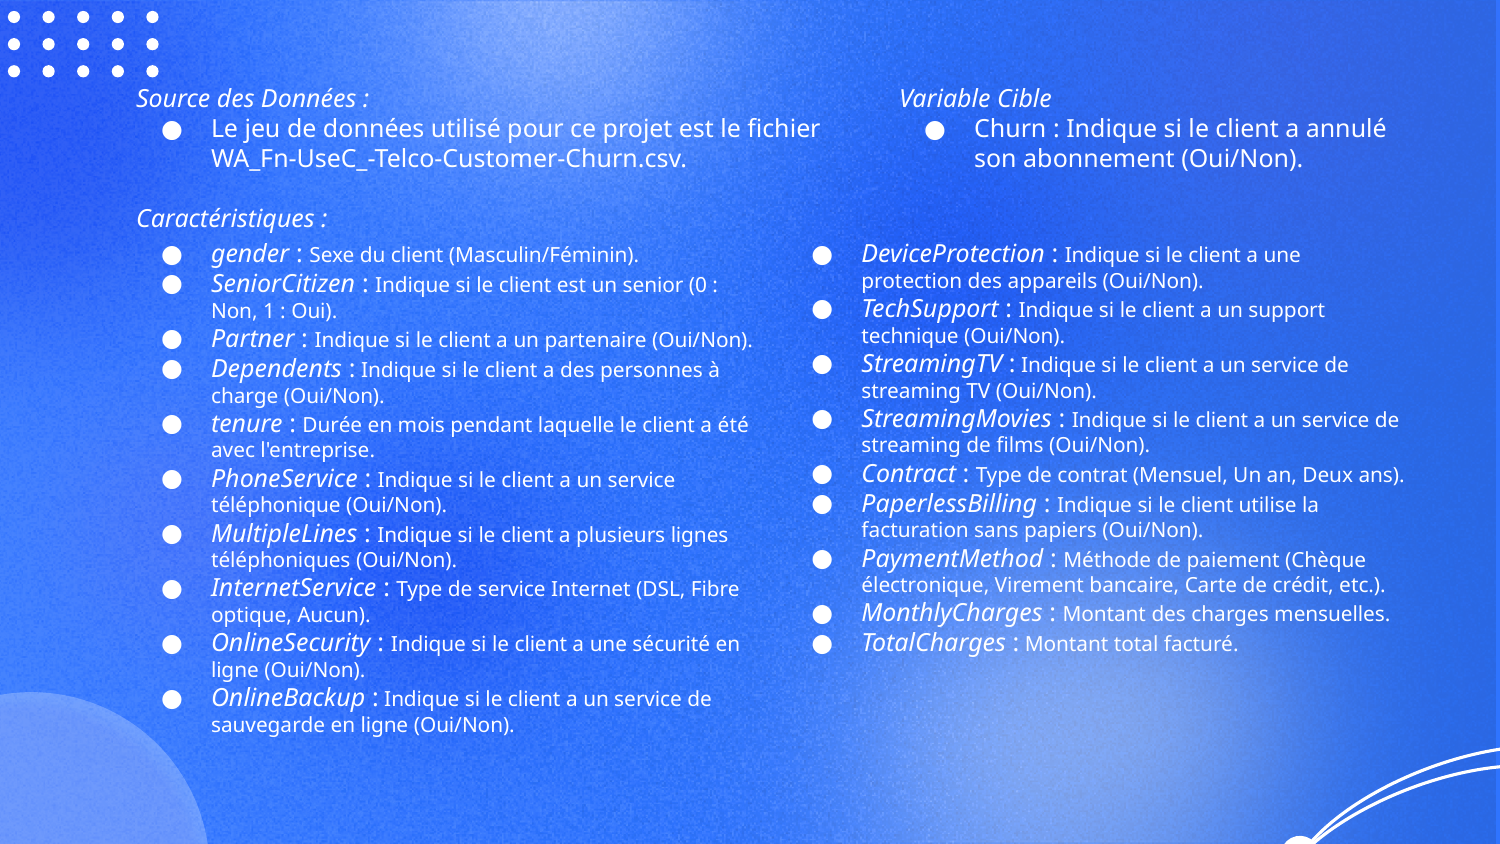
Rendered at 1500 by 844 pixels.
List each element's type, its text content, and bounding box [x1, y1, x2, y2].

text_box Source des Données : Le jeu de données utilisé pour ce projet est le fichier WA_Fn-UseC_-Telco-Customer-Churn.csv. Caractéristiques : [121, 67, 885, 222]
text_box gender : Sexe du client (Masculin/Féminin). SeniorCitizen : Indique si le client est un senior (0 : Non, 1 : Oui). Partner : Indique si le client a un partenaire (Oui/Non). Dependents : Indique si le client a des personnes à charge (Oui/Non). tenure : Durée en mois pendant laquelle le client a été avec l'entreprise. PhoneService : Indique si le client a un service téléphonique (Oui/Non). MultipleLines : Indique si le client a plusieurs lignes téléphoniques (Oui/Non). InternetService : Type de service Internet (DSL, Fibre optique, Aucun). OnlineSecurity : Indique si le client a une sécurité en ligne (Oui/Non). OnlineBackup : Indique si le client a un service de sauvegarde en ligne (Oui/Non). [121, 222, 771, 794]
text_box Variable Cible Churn : Indique si le client a annulé son abonnement (Oui/Non). [884, 67, 1422, 218]
text_box DeviceProtection : Indique si le client a une protection des appareils (Oui/Non). TechSupport : Indique si le client a un support technique (Oui/Non). StreamingTV : Indique si le client a un service de streaming TV (Oui/Non). StreamingMovies : Indique si le client a un service de streaming de films (Oui/Non). Contract : Type de contrat (Mensuel, Un an, Deux ans). PaperlessBilling : Indique si le client utilise la facturation sans papiers (Oui/Non). PaymentMethod : Méthode de paiement (Chèque électronique, Virement bancaire, Carte de crédit, etc.). MonthlyCharges : Montant des charges mensuelles. TotalCharges : Montant total facturé. [771, 222, 1422, 794]
